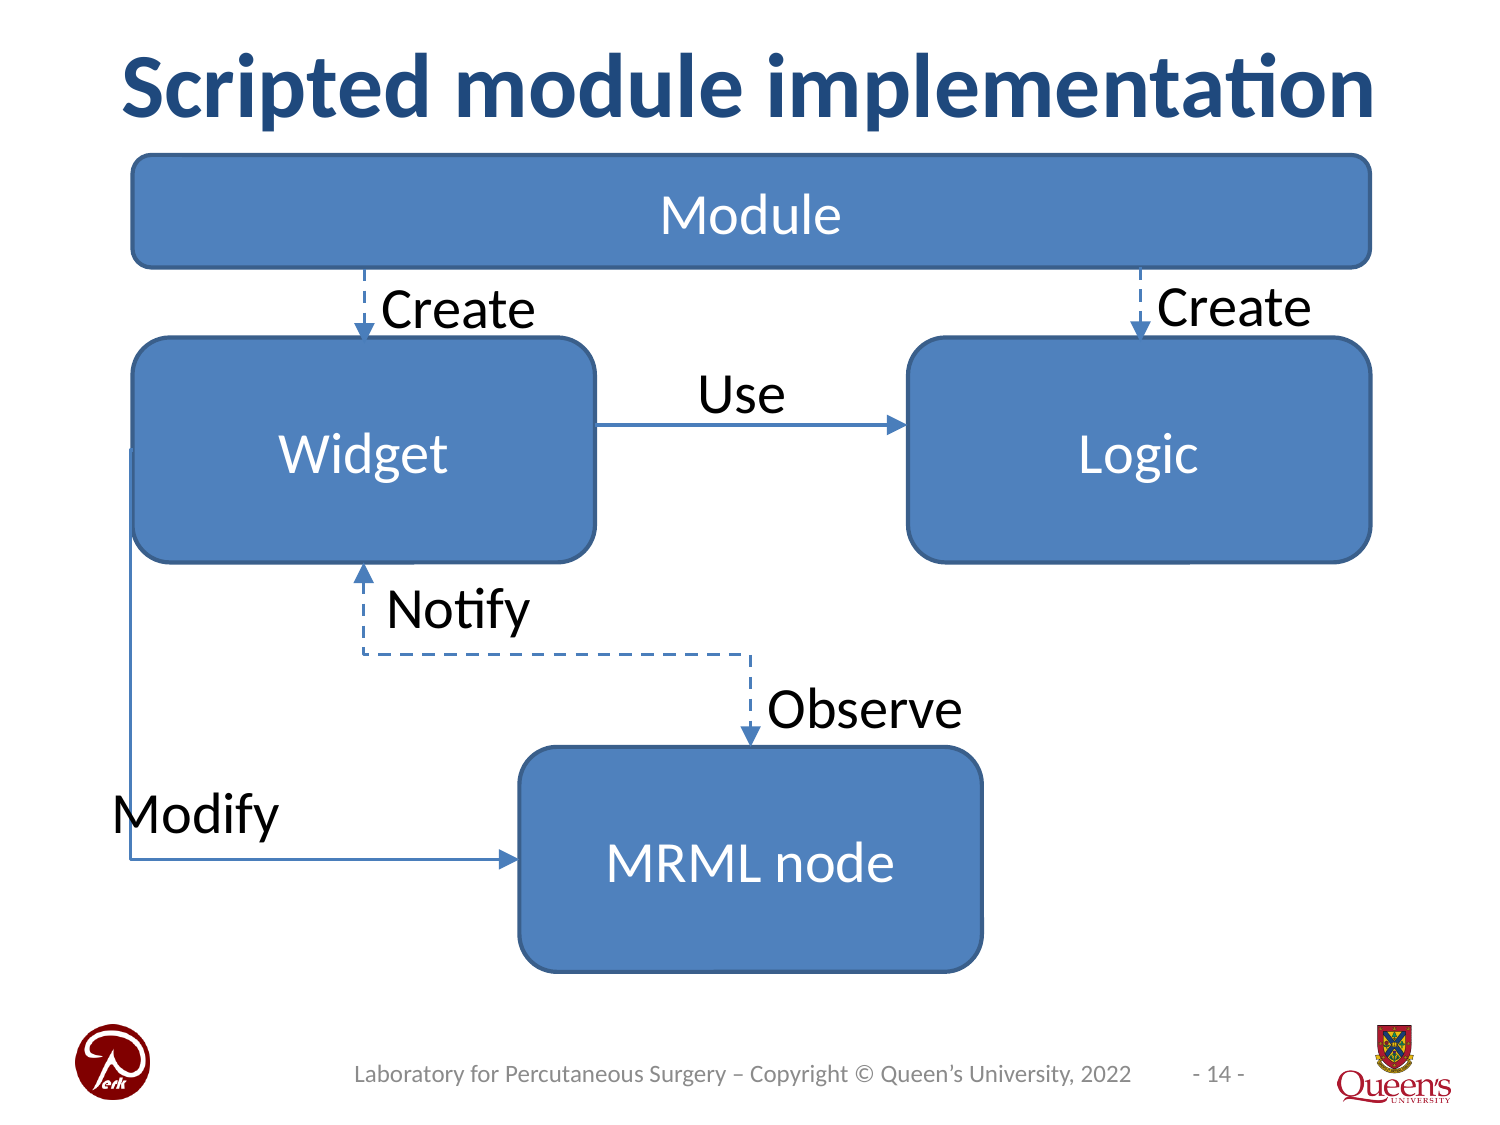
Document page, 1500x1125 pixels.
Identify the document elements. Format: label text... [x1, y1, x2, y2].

text_box Observe [732, 662, 999, 763]
text_box Create [1143, 260, 1372, 361]
text_box Widget [130, 335, 598, 459]
text_box Use [682, 348, 950, 449]
text_box Scripted module implementation [74, 0, 1425, 163]
slide_number - 14 - [1175, 1042, 1263, 1103]
text_box Module [130, 152, 1373, 270]
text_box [464, 461, 650, 849]
text_box Modify [62, 768, 132, 868]
footer Laboratory for Percutaneous Surgery – Copyright © Queen’s University, 2022 [312, 1042, 1175, 1103]
text_box Logic [905, 335, 1373, 565]
text_box MRML node [517, 744, 985, 974]
picture [1337, 1025, 1451, 1103]
picture [75, 1024, 150, 1100]
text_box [132, 449, 520, 860]
text_box Create [366, 262, 596, 363]
